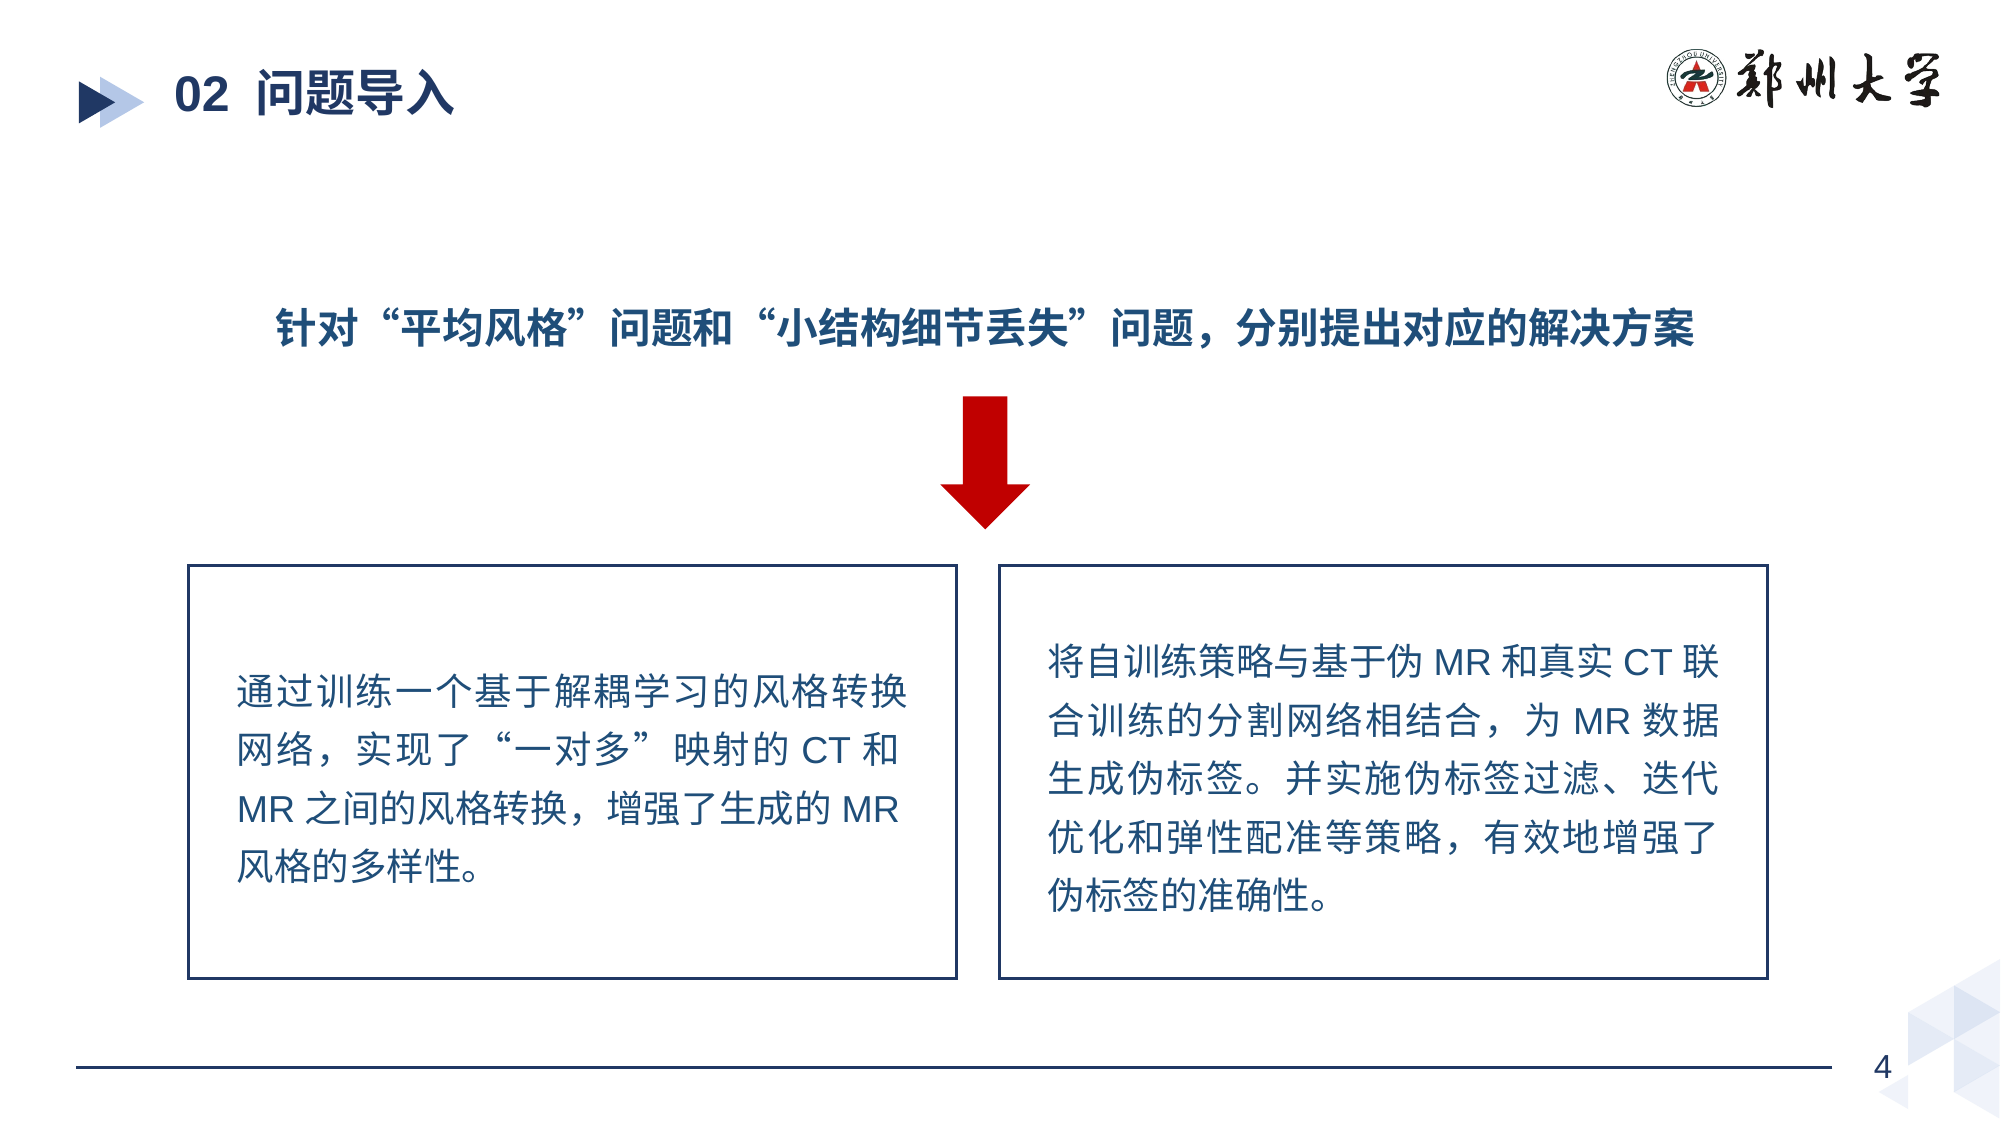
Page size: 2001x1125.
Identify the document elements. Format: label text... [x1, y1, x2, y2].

text_box 通过训练一个基于解耦学习的风格转换网络，实现了“一对多”映射的CT和MR之间的风格转换，增强了生成的MR风格的多样性。 [222, 646, 924, 896]
text_box 针对“平均风格”问题和“小结构细节丢失”问题，分别提出对应的解决方案 [217, 269, 1753, 359]
text_box 02 问题导入 [159, 54, 471, 130]
text_box [998, 565, 1769, 980]
text_box [188, 565, 958, 980]
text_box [78, 76, 145, 128]
text_box 将自训练策略与基于伪MR和真实CT联合训练的分割网络相结合，为MR数据生成伪标签。并实施伪标签过滤、迭代优化和弹性配准等策略，有效地增强了伪标签的准确性。 [1032, 617, 1735, 925]
picture [1660, 31, 1948, 119]
text_box [940, 396, 1031, 530]
